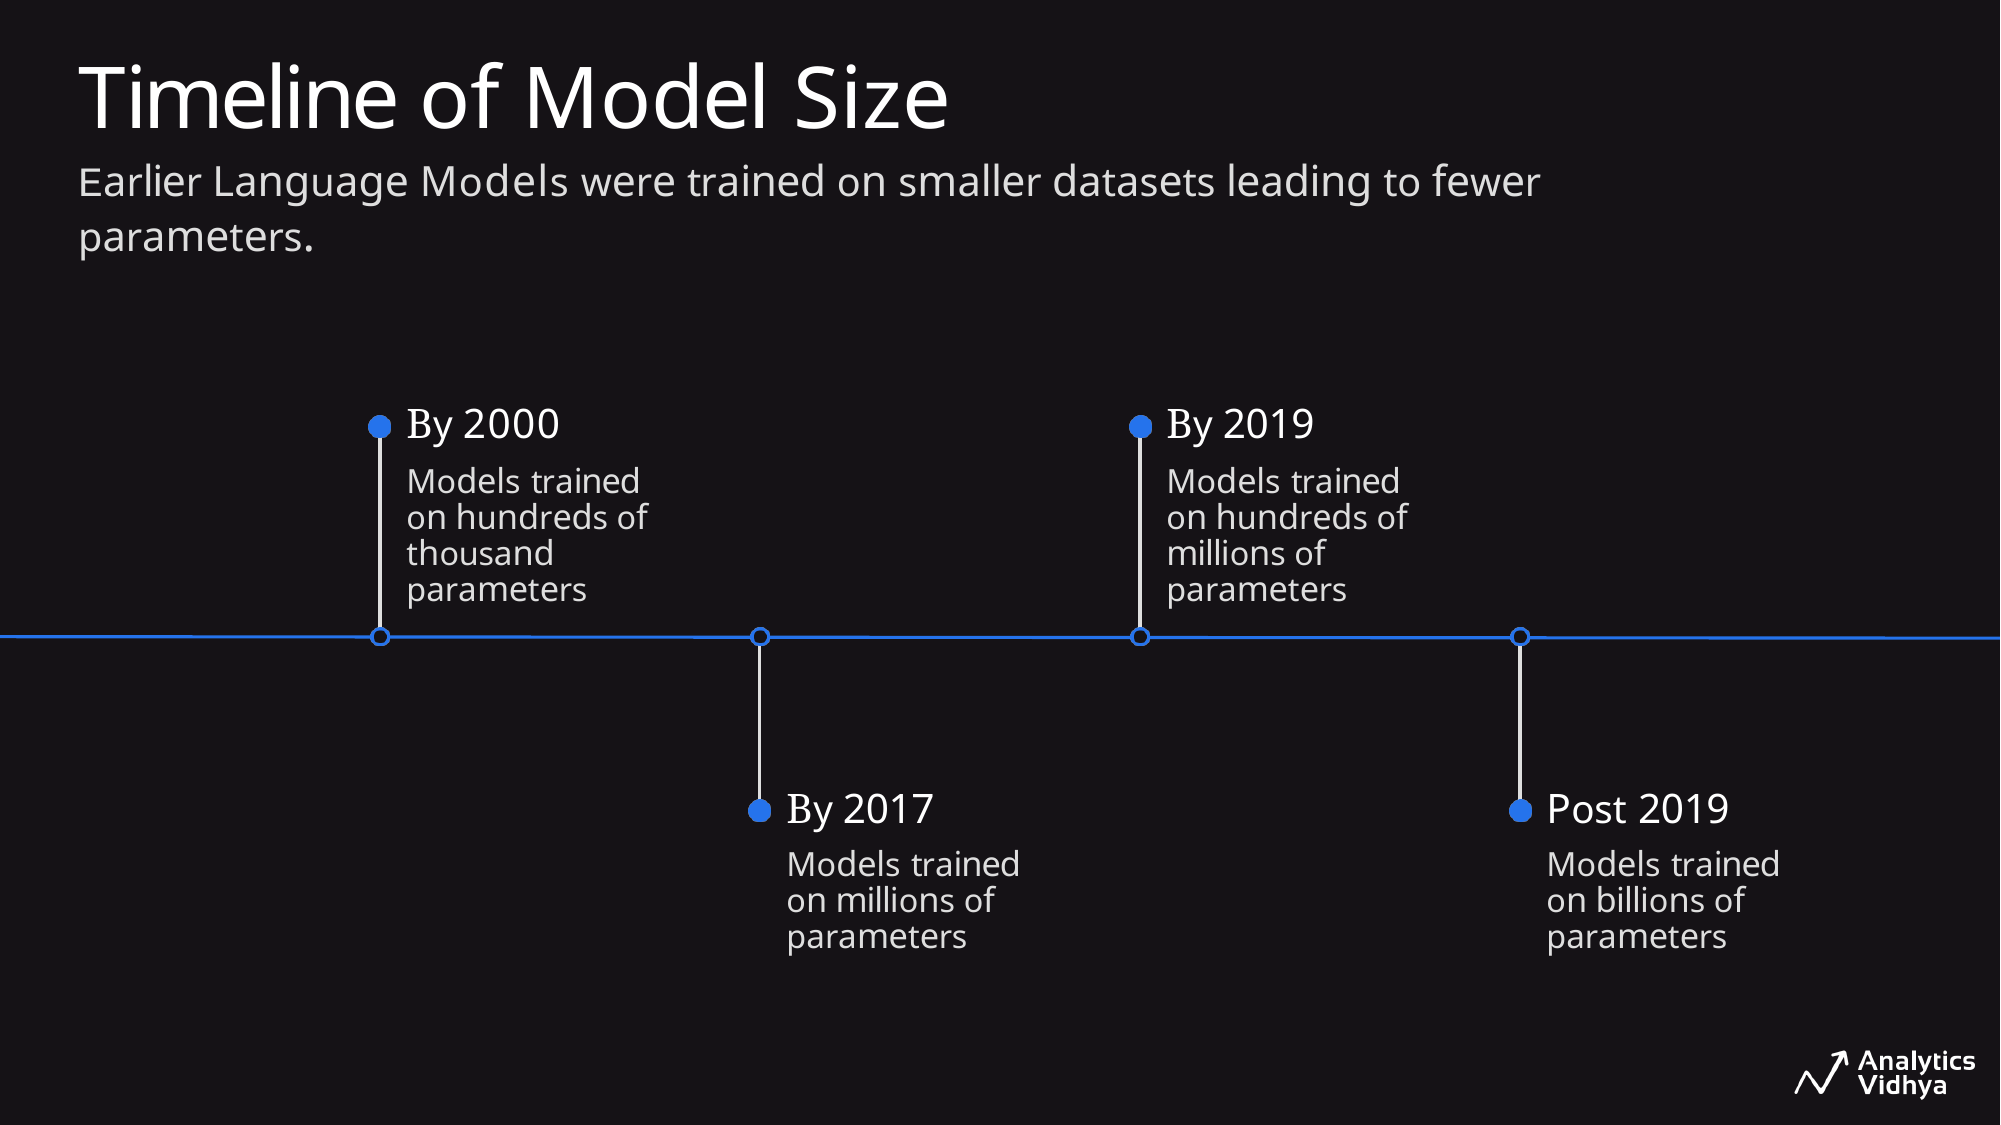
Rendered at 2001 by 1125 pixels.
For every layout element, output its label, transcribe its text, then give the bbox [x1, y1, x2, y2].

text_box By 2000 Models trained on hundreds of thousand parameters [404, 381, 676, 414]
picture [1791, 1048, 1977, 1102]
text_box By 2017 Models trained on millions of parameters [784, 833, 1056, 956]
title Timeline of Model Size Earlier Language Models were trained on smaller datasets leading to fewer parameters. [76, 24, 1699, 262]
text_box Post 2019 Models trained on billions of parameters [1544, 833, 1816, 956]
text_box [0, 415, 2000, 822]
text_box By 2019 Models trained on hundreds of millions of parameters [1164, 381, 1436, 414]
